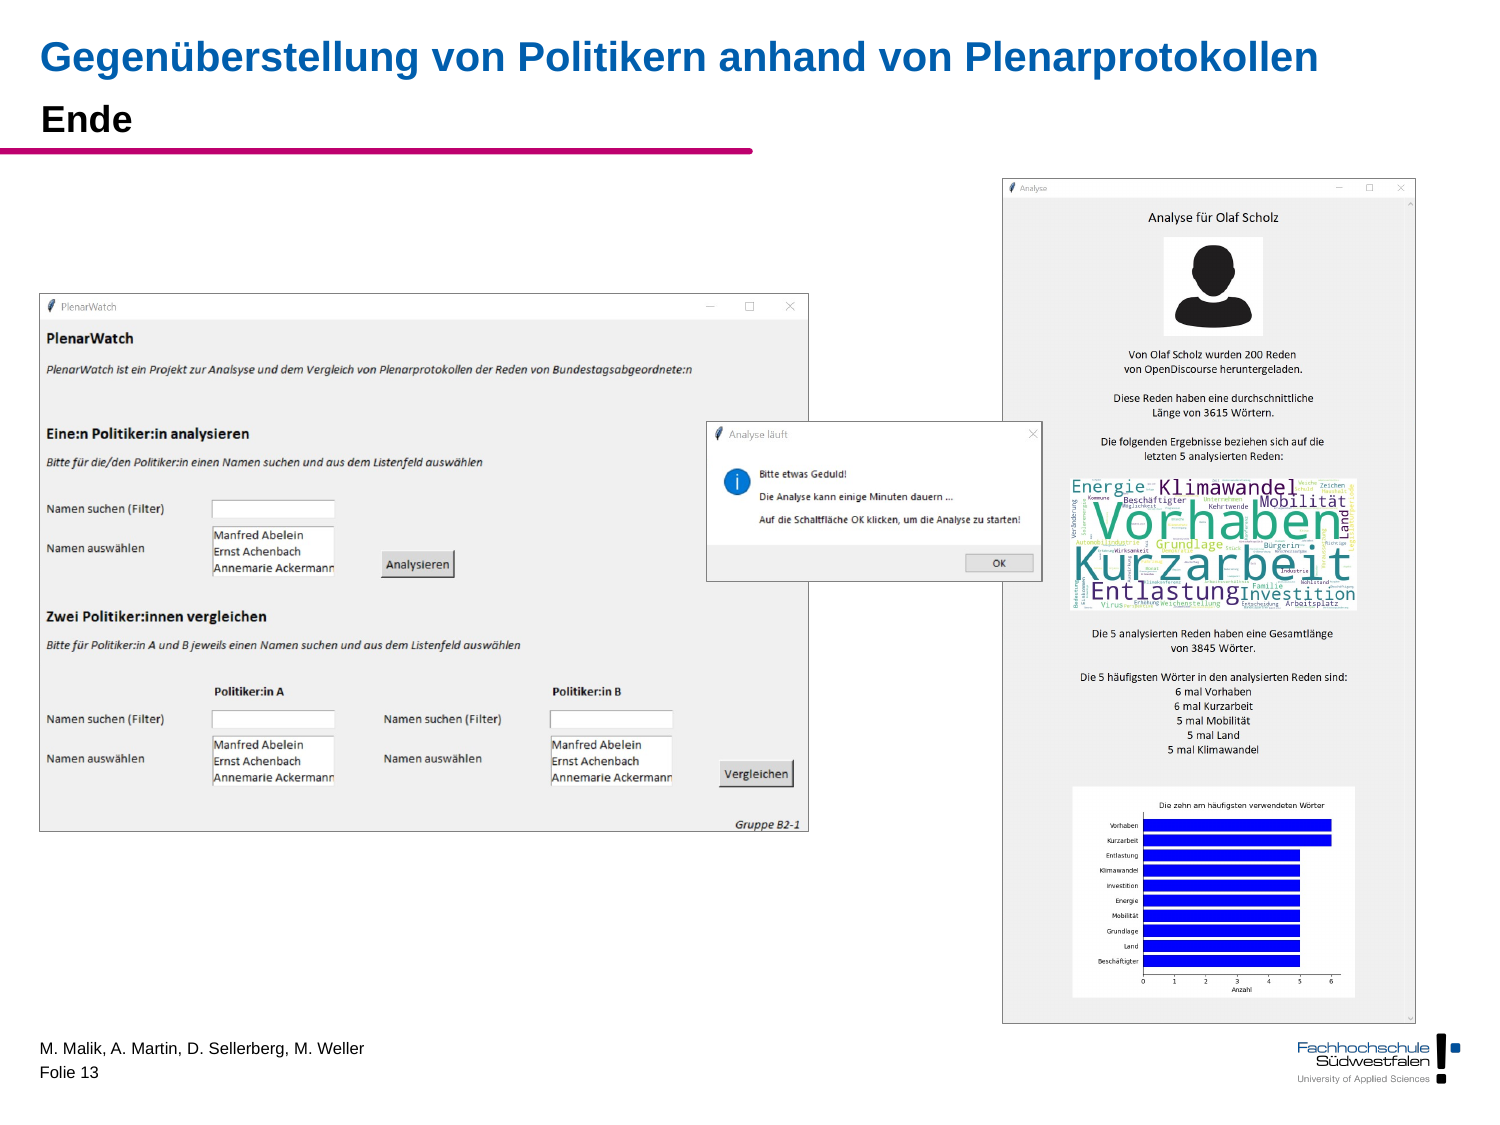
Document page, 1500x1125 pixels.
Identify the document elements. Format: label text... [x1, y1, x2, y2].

picture [39, 179, 1416, 1024]
title Gegenüberstellung von Politikern anhand von Plenarprotokollen [39, 30, 1460, 88]
list Ende [40, 88, 1458, 149]
footer M. Malik, A. Martin, D. Sellerberg, M. Weller [39, 1037, 1160, 1061]
